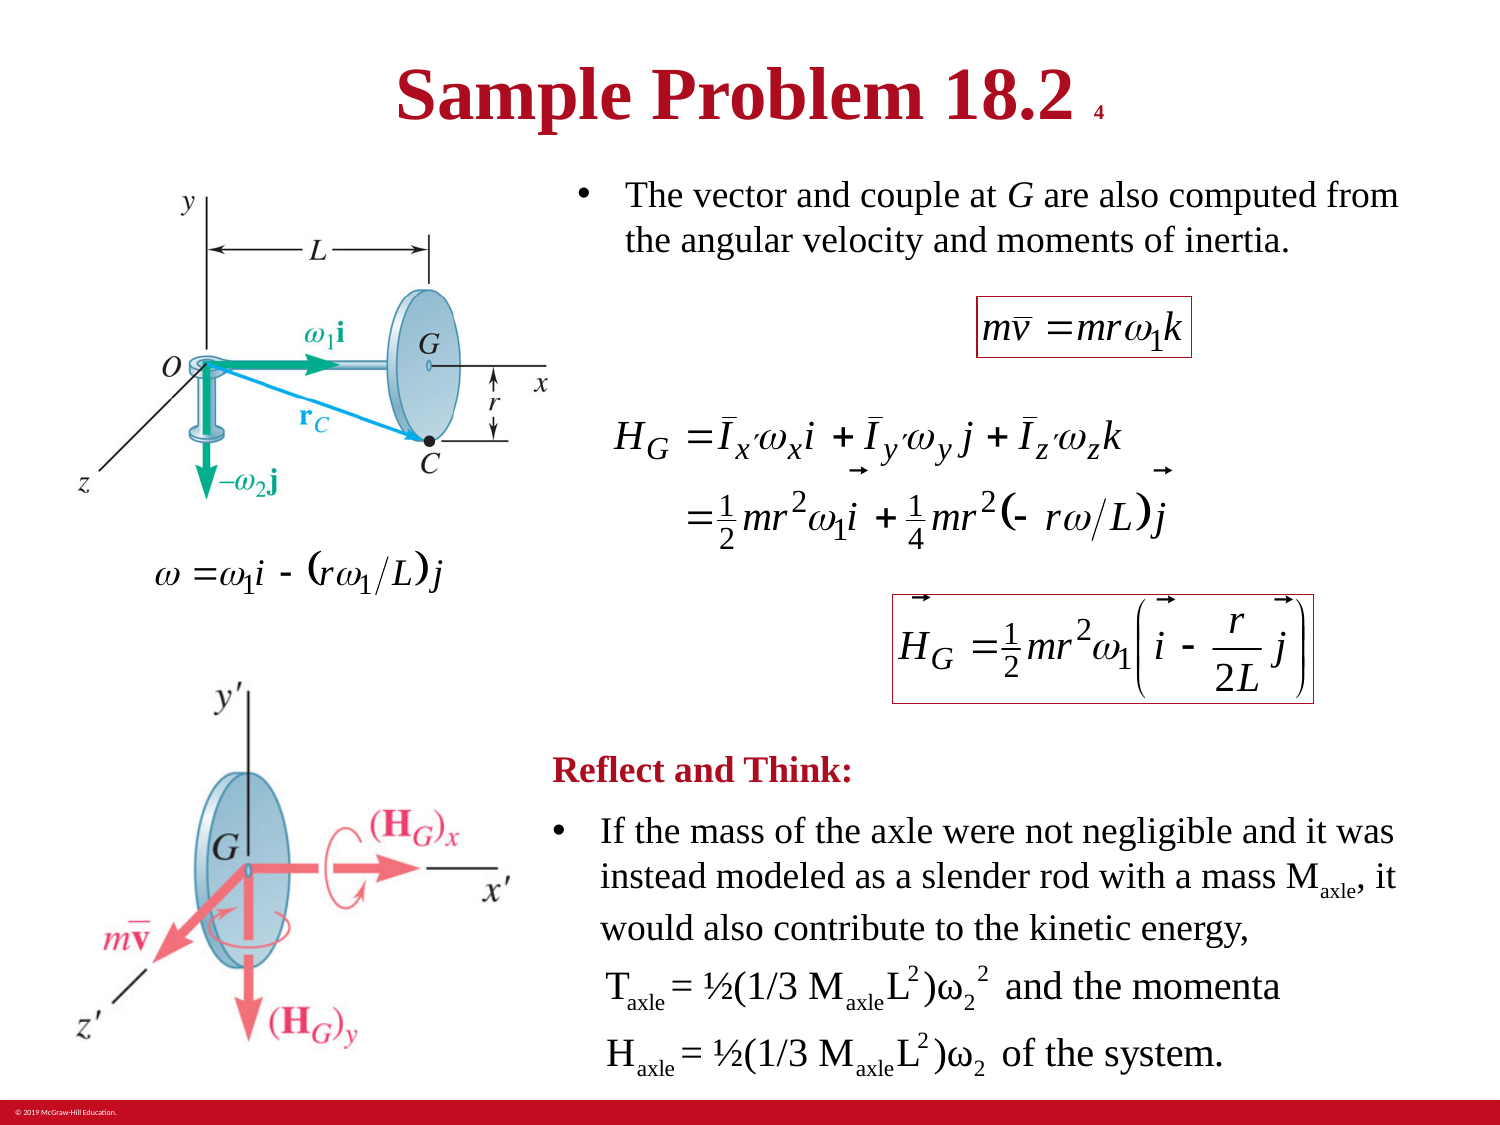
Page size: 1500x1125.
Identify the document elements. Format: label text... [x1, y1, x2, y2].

picture [76, 195, 548, 501]
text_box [977, 297, 1192, 358]
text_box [893, 594, 1314, 703]
list The vector and couple at G are also computed from the angular velocity and moments of inertia. [562, 162, 1425, 284]
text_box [608, 405, 1176, 555]
list Reflect and Think: If the mass of the axle were not negligible and it was instead modeled as a slender rod with a mass Maxle, it would also contribute to the kinetic energy, [537, 737, 1425, 944]
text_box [151, 547, 451, 601]
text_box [599, 956, 1292, 1085]
picture [74, 680, 511, 1051]
title Sample Problem 18.2 4 [75, 37, 1425, 138]
